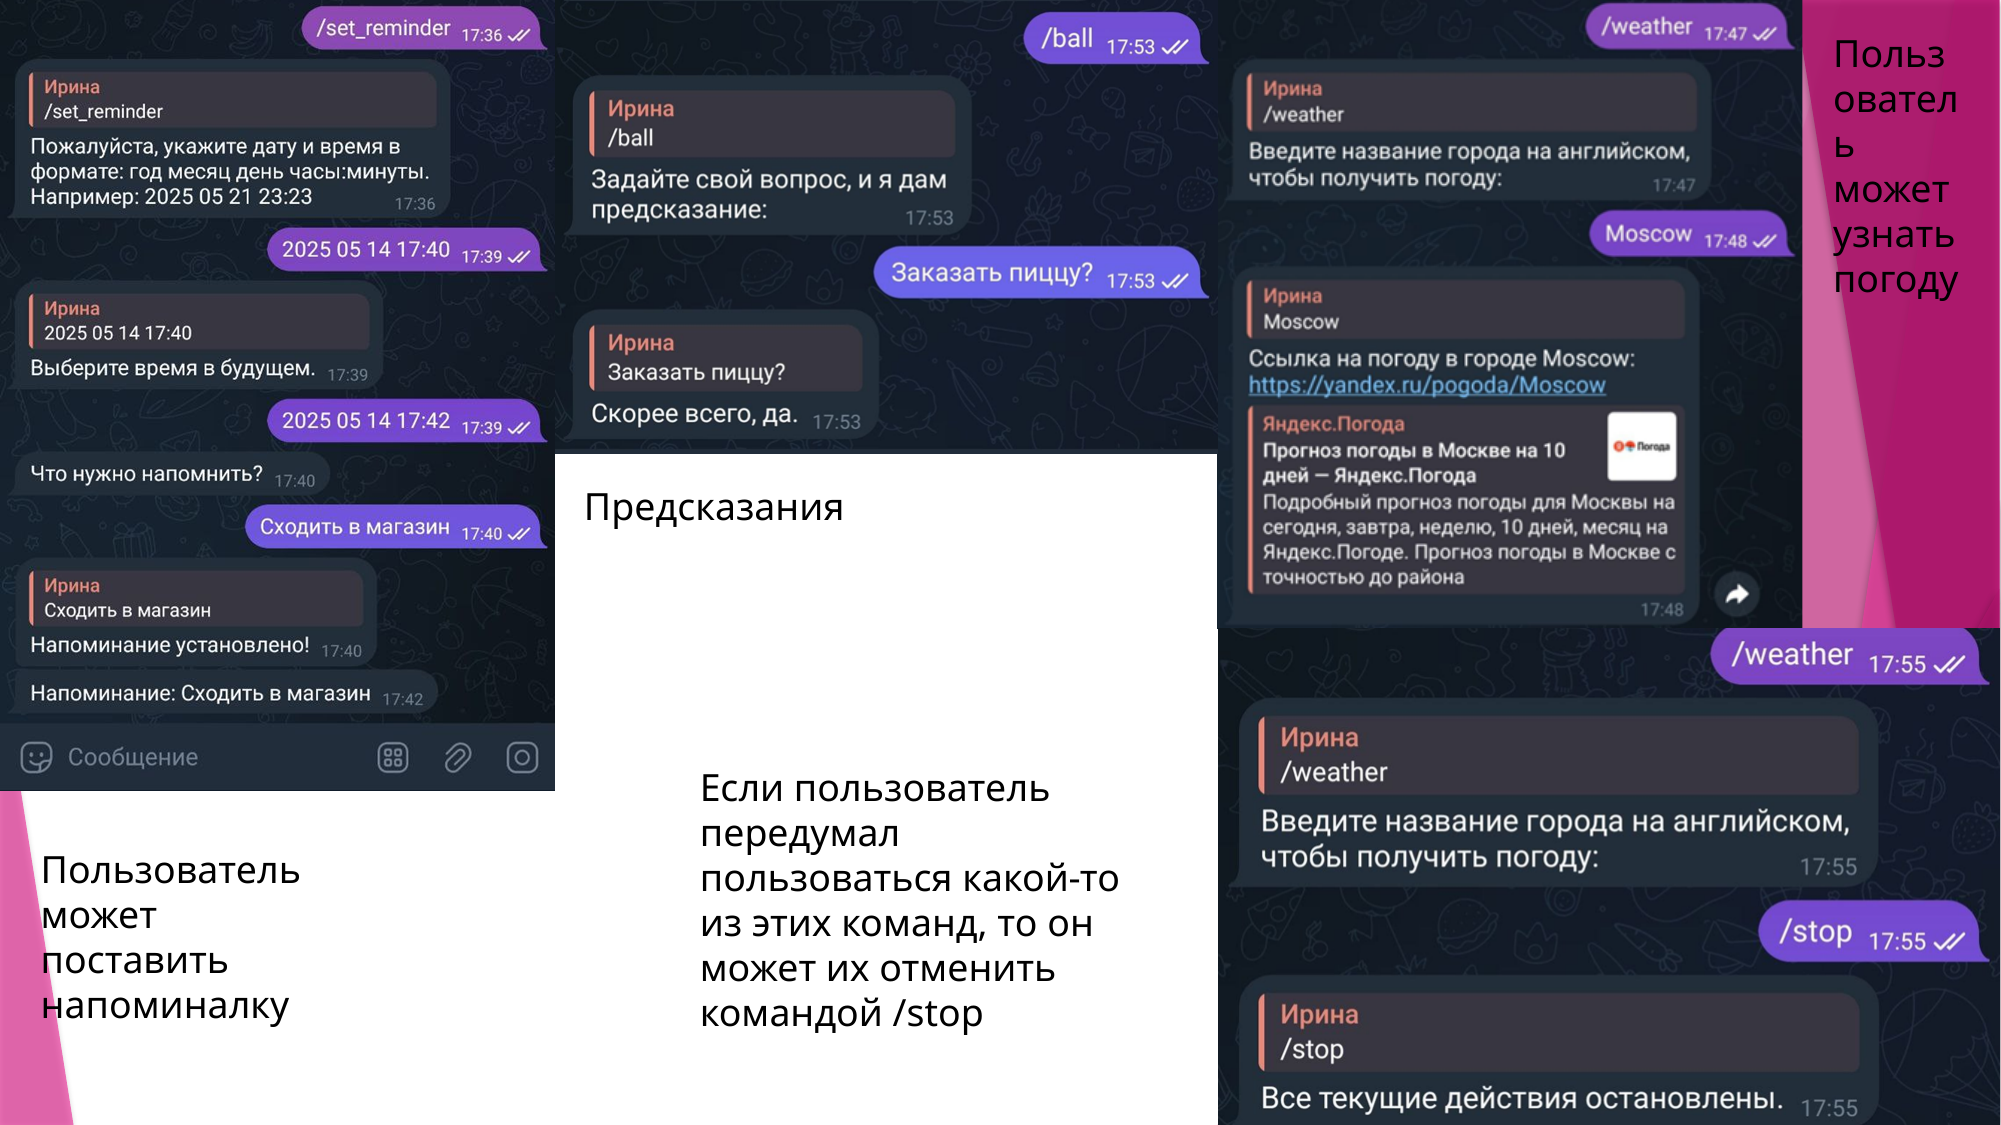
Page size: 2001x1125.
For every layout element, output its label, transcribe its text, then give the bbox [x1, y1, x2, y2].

text_box Пользователь может поставить напоминалку [25, 838, 357, 1033]
text_box Предсказания [569, 475, 866, 536]
picture [0, 0, 2000, 1125]
text_box Пользователь может узнать погоду [1818, 22, 1983, 308]
text_box Если пользователь передумал пользоваться какой-то из этих команд, то он может их отменить командой /stop [685, 756, 1152, 1041]
